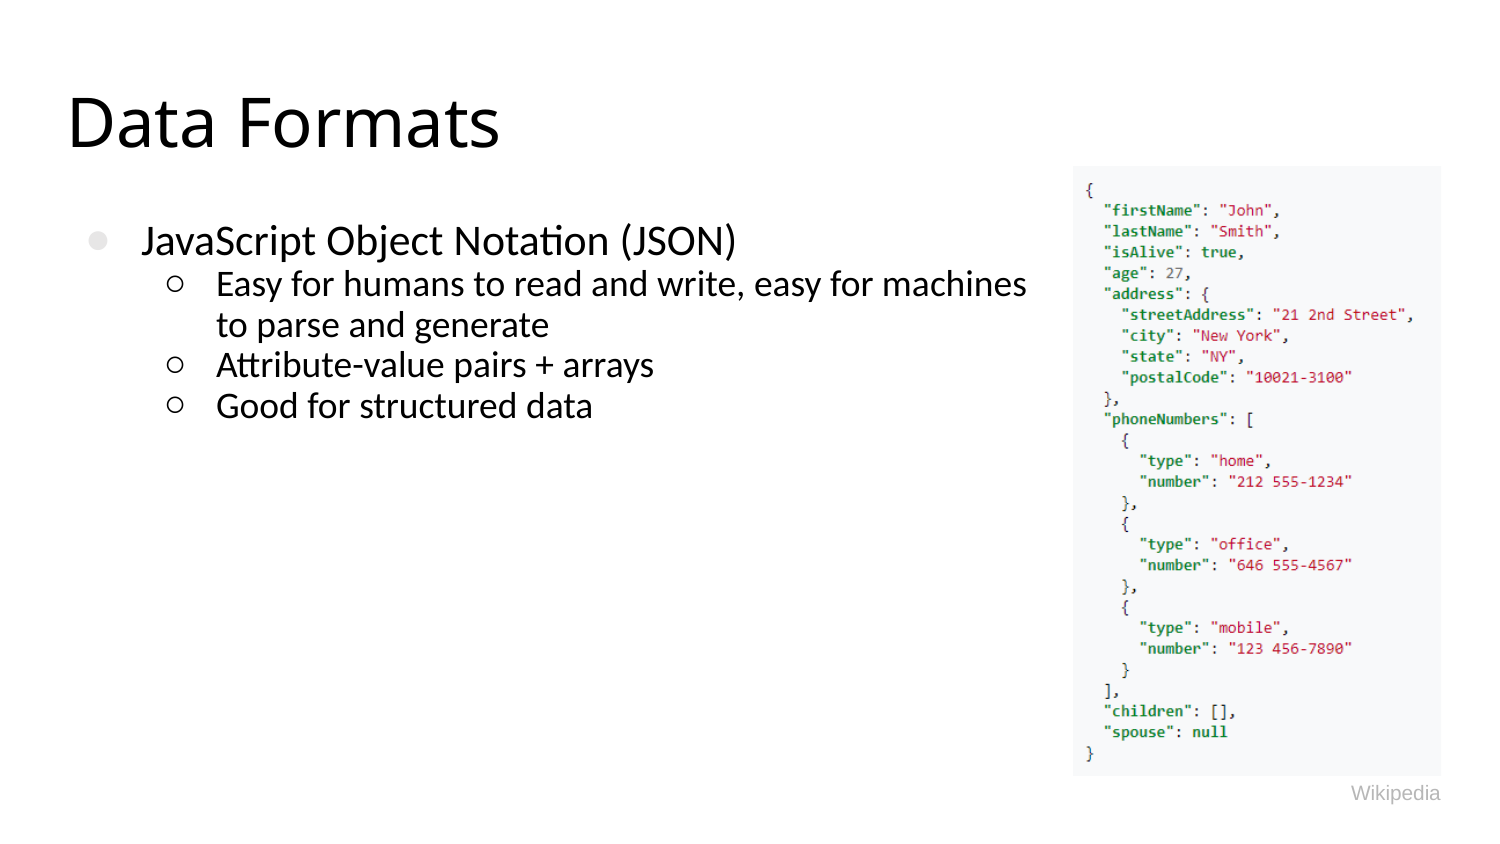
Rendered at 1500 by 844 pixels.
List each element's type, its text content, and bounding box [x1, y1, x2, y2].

picture [1073, 166, 1442, 776]
title Data Formats [51, 72, 1449, 167]
list JavaScript Object Notation (JSON) Easy for humans to read and write, easy for machines to parse and generate Attribute-value pairs + arrays Good for structured data [51, 189, 1063, 750]
text_box Wikipedia [1336, 764, 1472, 816]
